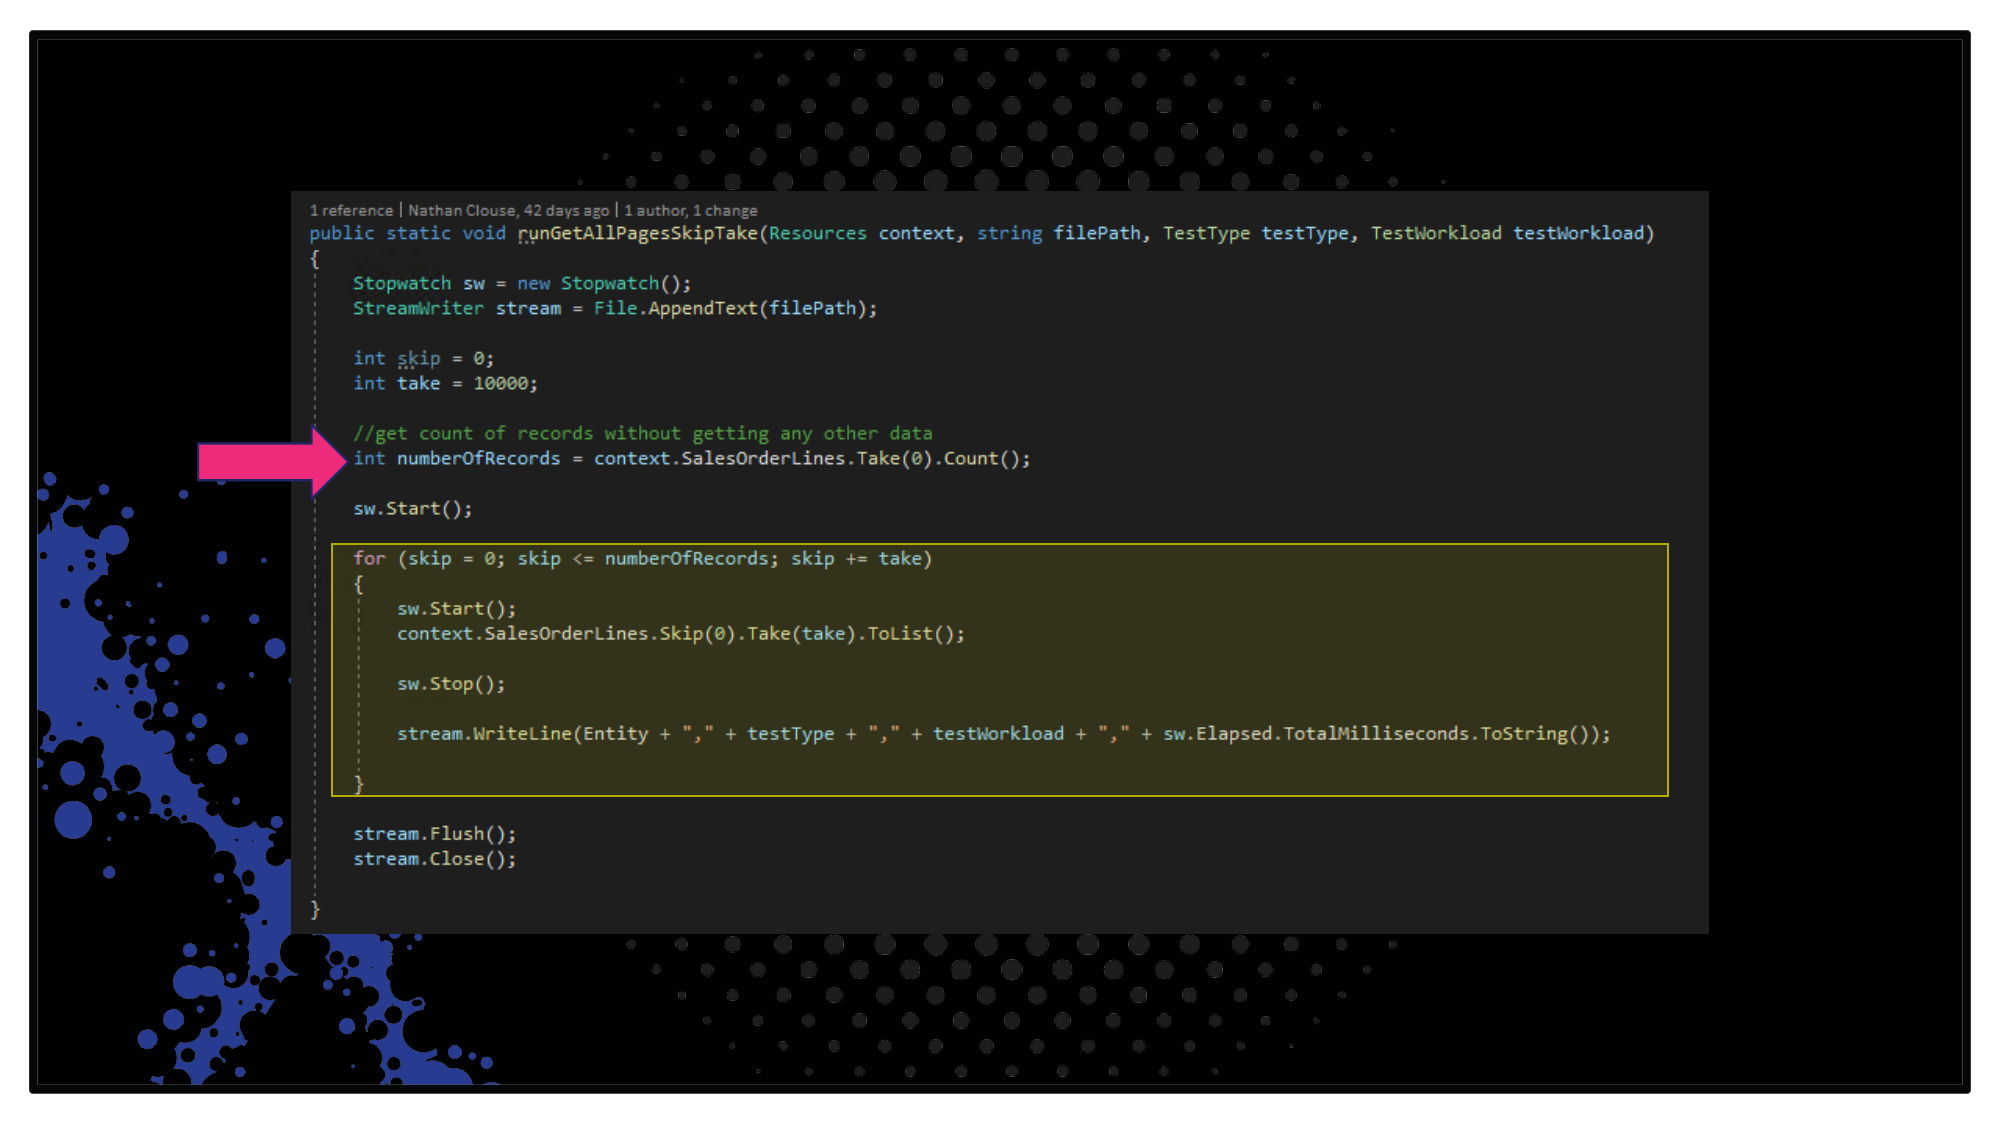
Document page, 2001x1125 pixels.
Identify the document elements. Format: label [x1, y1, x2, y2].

picture [0, 0, 2000, 1125]
text_box [197, 442, 291, 482]
